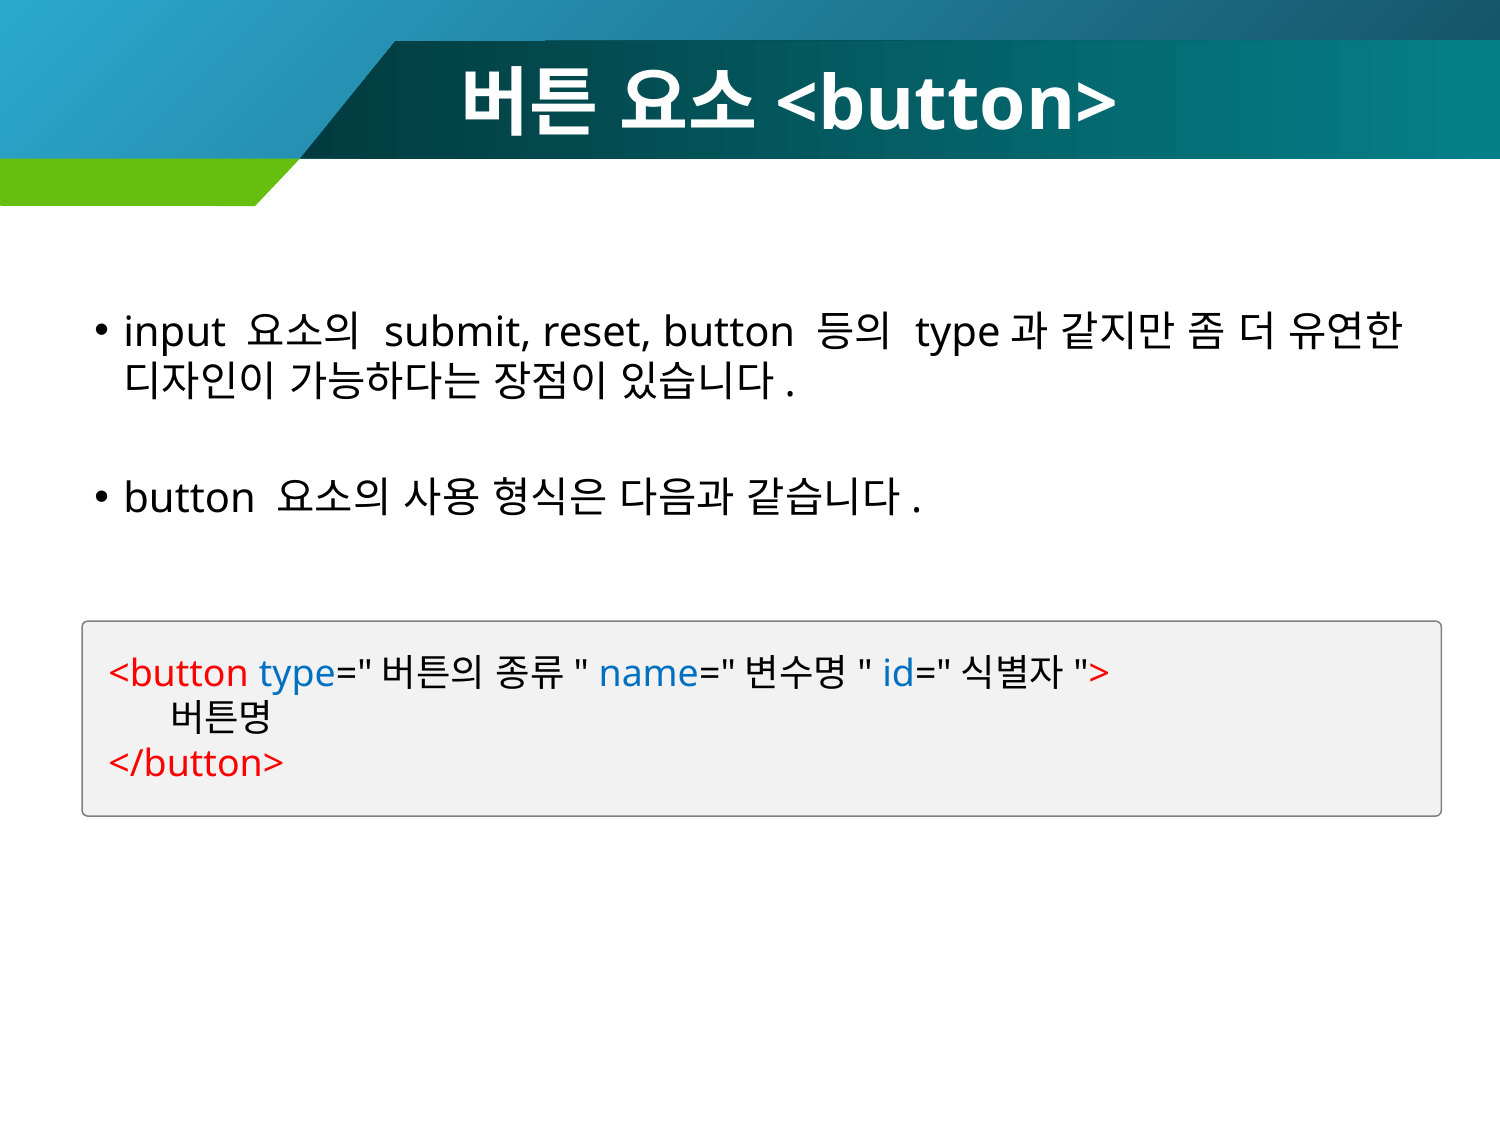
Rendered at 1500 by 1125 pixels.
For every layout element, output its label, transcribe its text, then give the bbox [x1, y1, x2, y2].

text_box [81, 620, 1477, 817]
text_box input 요소의 submit, reset, button 등의 type과 같지만 좀 더 유연한 디자인이 가능하다는 장점이 있습니다. button 요소의 사용 형식은 다음과 같습니다. [79, 297, 1430, 539]
title 버튼 요소<button> [445, 36, 1500, 163]
